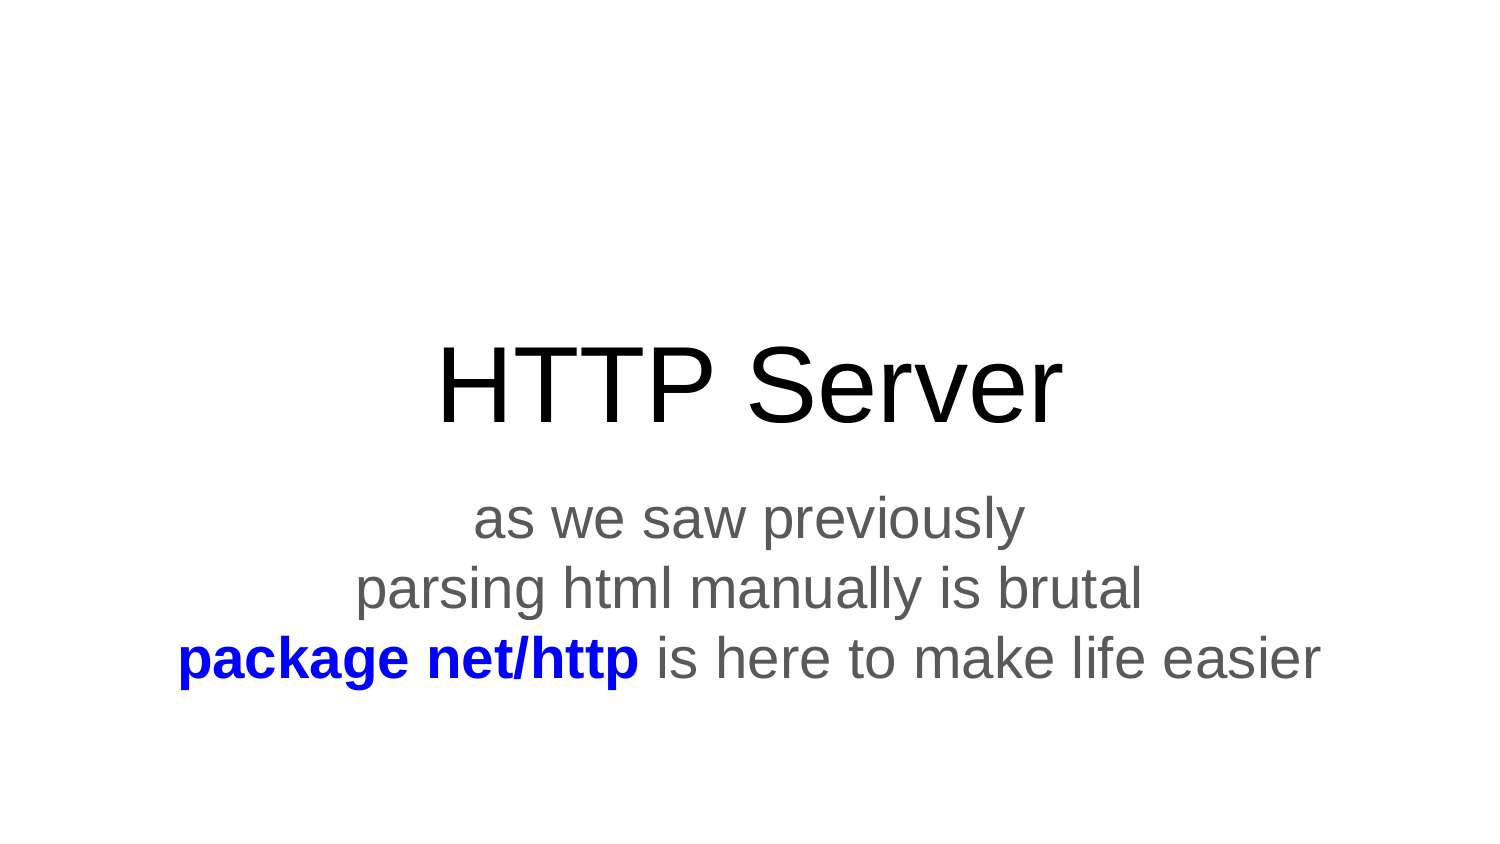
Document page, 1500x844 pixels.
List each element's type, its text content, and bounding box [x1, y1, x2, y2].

subtitle as we saw previously parsing html manually is brutal package net/http is here to make life easier [51, 464, 1449, 691]
title HTTP Server [51, 122, 1449, 459]
